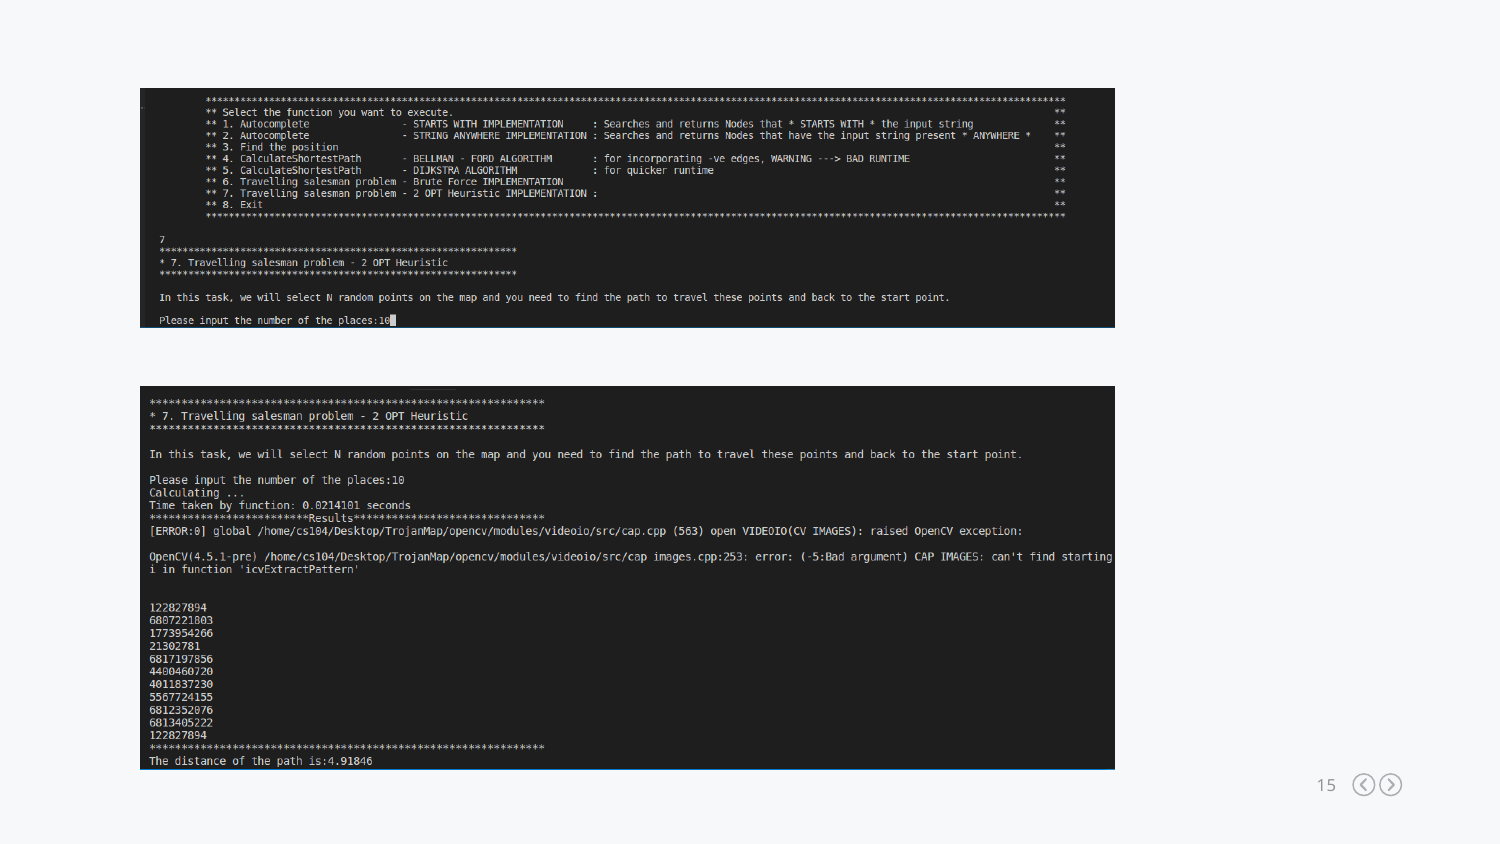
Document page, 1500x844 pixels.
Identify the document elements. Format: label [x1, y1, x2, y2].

picture [139, 386, 1115, 770]
picture [139, 88, 1115, 328]
